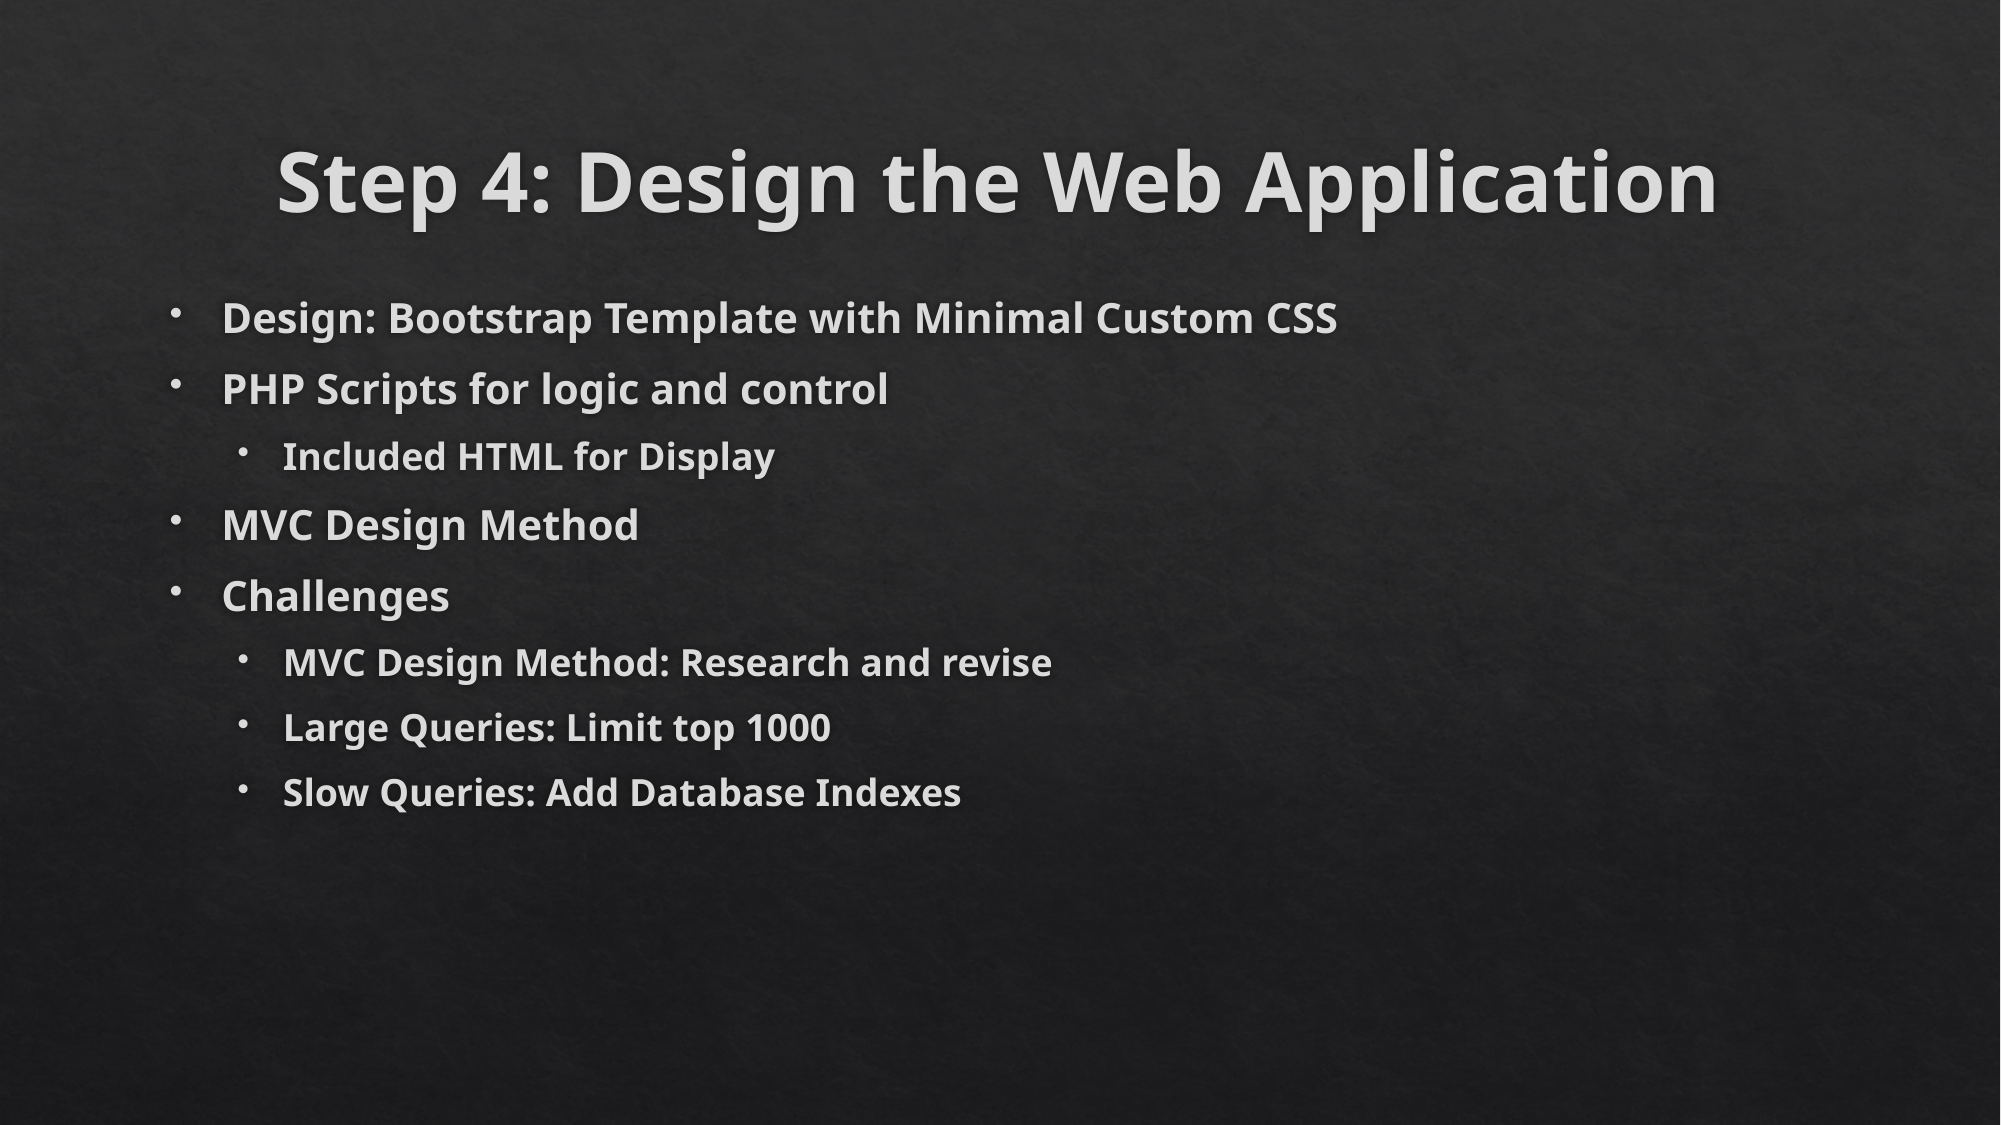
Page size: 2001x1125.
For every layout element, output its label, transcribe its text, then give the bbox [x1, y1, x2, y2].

list Design: Bootstrap Template with Minimal Custom CSS PHP Scripts for logic and control Included HTML for Display MVC Design Method Challenges MVC Design Method: Research and revise Large Queries: Limit top 1000 Slow Queries: Add Database Indexes [149, 284, 1849, 950]
title Step 4: Design the Web Application [149, 99, 1849, 260]
